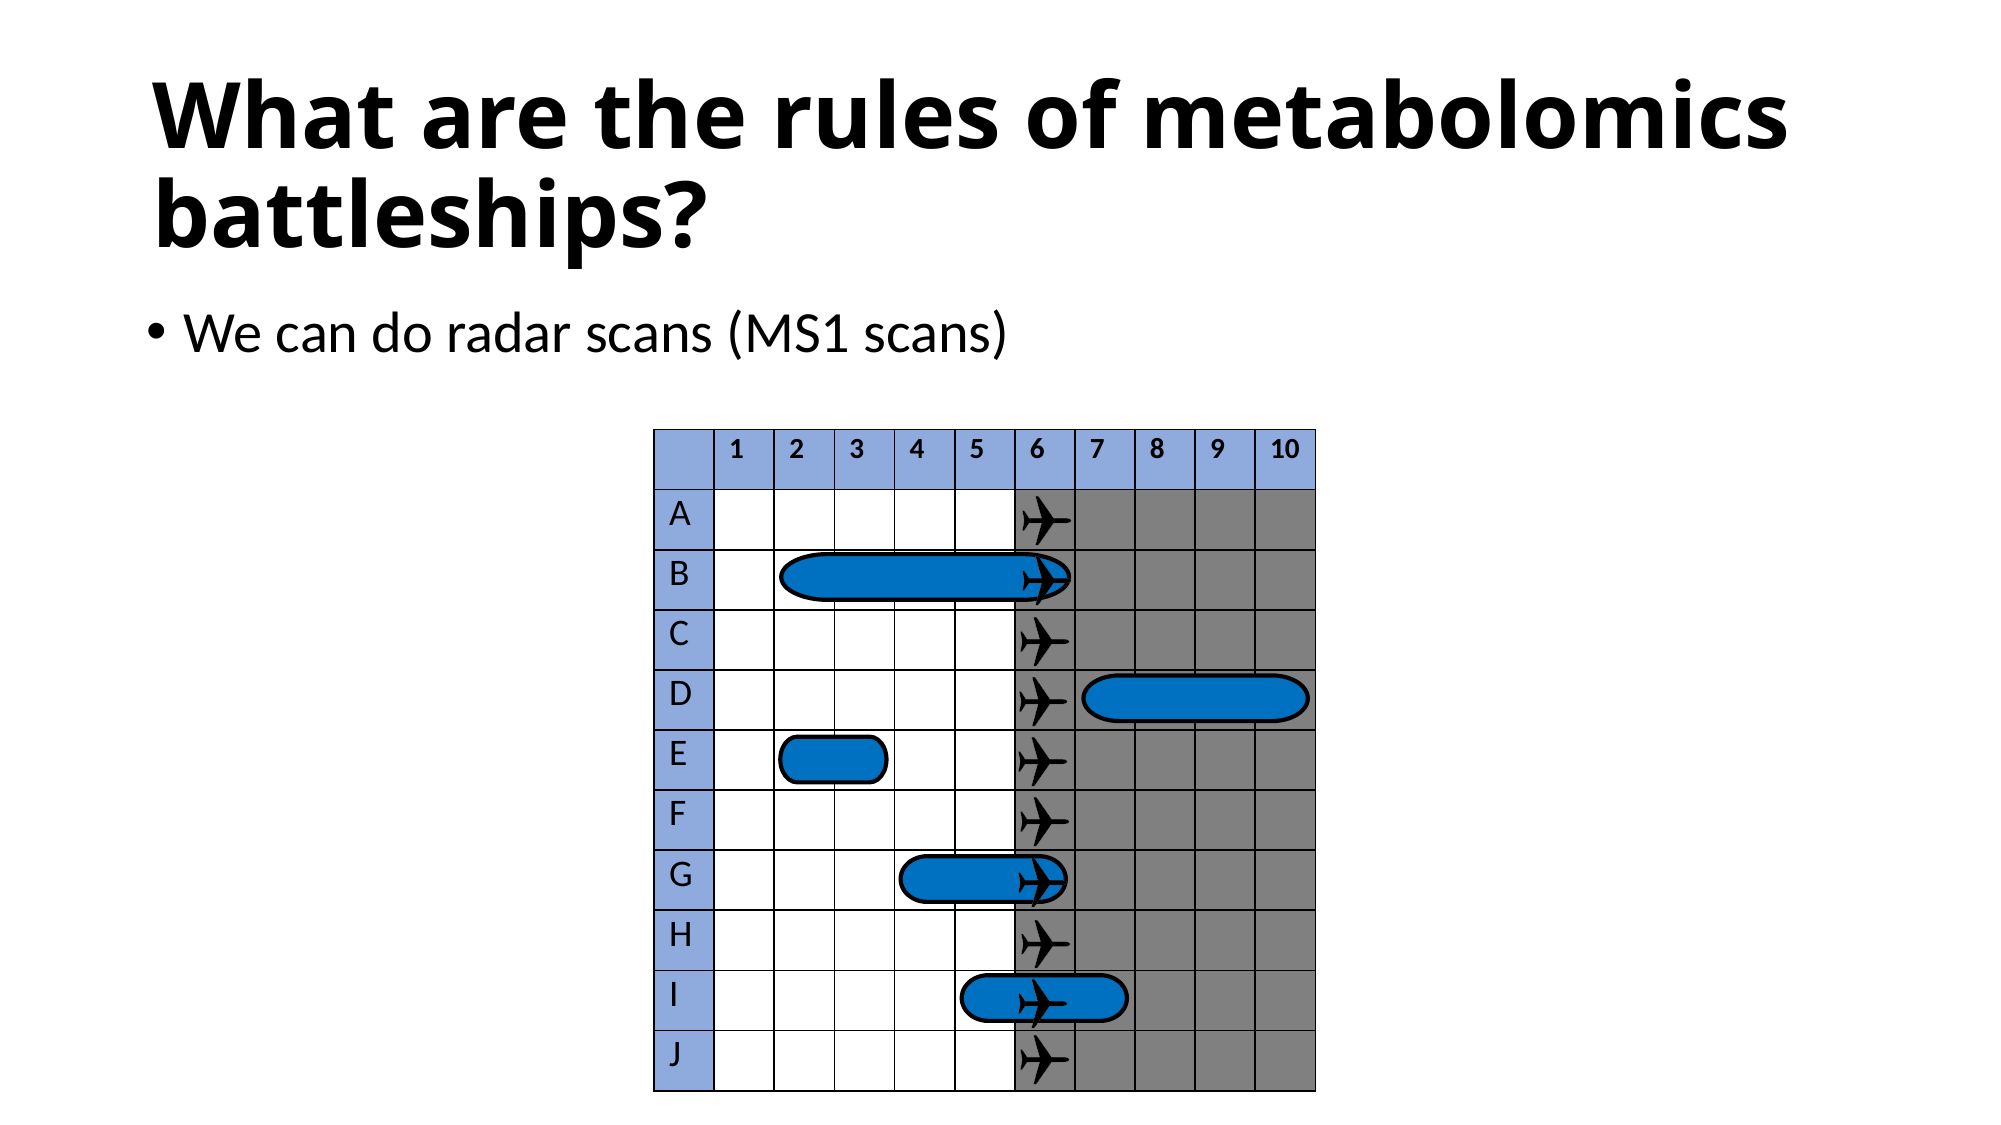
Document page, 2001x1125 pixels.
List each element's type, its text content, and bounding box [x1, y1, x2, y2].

table_header 7 [1076, 430, 1134, 489]
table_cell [956, 671, 1014, 729]
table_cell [1136, 731, 1194, 789]
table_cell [1256, 551, 1315, 609]
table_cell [775, 911, 834, 970]
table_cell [895, 611, 954, 669]
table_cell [895, 1031, 954, 1090]
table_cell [775, 611, 834, 669]
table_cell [1256, 1031, 1315, 1090]
text_box We can do radar scans (MS1 scans) [131, 294, 1857, 396]
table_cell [775, 490, 834, 549]
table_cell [835, 851, 894, 909]
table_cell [715, 671, 773, 729]
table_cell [1136, 551, 1194, 609]
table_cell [655, 490, 713, 549]
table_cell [655, 551, 713, 609]
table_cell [715, 1031, 773, 1090]
table_header 1 [715, 430, 773, 489]
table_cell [1076, 1031, 1134, 1090]
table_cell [1076, 971, 1134, 1030]
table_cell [895, 971, 954, 1030]
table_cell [655, 971, 713, 1030]
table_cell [715, 851, 773, 909]
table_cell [956, 601, 1014, 609]
table_header 6 [1016, 430, 1074, 489]
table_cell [1076, 490, 1134, 549]
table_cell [1256, 731, 1315, 789]
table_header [1256, 430, 1315, 489]
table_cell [775, 671, 834, 729]
table_header 5 [956, 430, 1014, 489]
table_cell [835, 490, 894, 549]
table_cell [895, 671, 954, 729]
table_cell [655, 791, 713, 849]
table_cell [835, 971, 894, 1030]
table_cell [1196, 490, 1254, 549]
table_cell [1136, 971, 1194, 1030]
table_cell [835, 601, 894, 609]
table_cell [835, 731, 894, 789]
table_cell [1256, 671, 1315, 729]
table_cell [775, 1031, 834, 1090]
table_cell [715, 791, 773, 849]
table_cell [1076, 791, 1134, 849]
table_header 8 [1136, 430, 1194, 489]
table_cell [1136, 611, 1194, 669]
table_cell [775, 791, 834, 849]
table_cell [1016, 1031, 1074, 1090]
table_header 9 [1196, 430, 1254, 489]
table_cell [835, 1031, 894, 1090]
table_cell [956, 611, 1014, 669]
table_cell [956, 911, 1014, 970]
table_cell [1196, 911, 1254, 970]
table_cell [835, 611, 894, 669]
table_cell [956, 851, 1014, 855]
table_header 4 [895, 430, 954, 489]
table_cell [1076, 731, 1134, 789]
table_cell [895, 601, 954, 609]
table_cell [956, 903, 1014, 909]
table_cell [1076, 851, 1134, 909]
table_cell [715, 911, 773, 970]
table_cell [775, 551, 834, 609]
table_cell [1196, 731, 1254, 789]
table_header 3 [835, 430, 894, 489]
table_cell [956, 1031, 1014, 1090]
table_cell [655, 731, 713, 789]
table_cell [1196, 851, 1254, 909]
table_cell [1256, 611, 1315, 669]
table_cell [956, 731, 1014, 789]
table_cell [655, 1031, 713, 1090]
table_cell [1136, 490, 1194, 549]
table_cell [956, 971, 1014, 1030]
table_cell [1256, 851, 1315, 909]
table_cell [895, 851, 954, 909]
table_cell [655, 851, 713, 909]
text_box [779, 735, 888, 784]
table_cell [1016, 490, 1074, 549]
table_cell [895, 490, 954, 549]
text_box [1082, 674, 1309, 723]
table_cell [775, 851, 834, 909]
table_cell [1196, 971, 1254, 1030]
title What are the rules of metabolomics battleships? [137, 59, 1863, 278]
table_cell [1256, 490, 1315, 549]
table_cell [895, 731, 954, 789]
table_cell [1196, 611, 1254, 669]
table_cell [1076, 611, 1134, 669]
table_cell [715, 731, 773, 789]
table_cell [1256, 911, 1315, 970]
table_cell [1076, 551, 1134, 609]
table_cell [895, 911, 954, 970]
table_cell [1256, 791, 1315, 849]
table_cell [655, 611, 713, 669]
table_header [655, 430, 713, 489]
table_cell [715, 490, 773, 549]
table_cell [1196, 791, 1254, 849]
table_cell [1136, 1031, 1194, 1090]
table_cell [1076, 911, 1134, 970]
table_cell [1136, 723, 1194, 729]
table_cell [775, 731, 834, 789]
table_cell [1076, 671, 1134, 729]
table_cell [1256, 971, 1315, 1030]
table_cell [775, 971, 834, 1030]
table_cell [655, 671, 713, 729]
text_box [780, 494, 1128, 1086]
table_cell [1196, 1031, 1254, 1090]
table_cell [1196, 551, 1254, 609]
table_header 2 [775, 430, 834, 489]
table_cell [835, 791, 894, 849]
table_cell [1136, 851, 1194, 909]
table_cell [715, 971, 773, 1030]
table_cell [835, 911, 894, 970]
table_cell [1136, 791, 1194, 849]
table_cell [715, 551, 773, 609]
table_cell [895, 791, 954, 849]
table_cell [956, 490, 1014, 549]
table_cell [835, 671, 894, 729]
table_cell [956, 791, 1014, 849]
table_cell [1196, 723, 1254, 729]
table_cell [655, 911, 713, 970]
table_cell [715, 611, 773, 669]
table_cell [1136, 911, 1194, 970]
